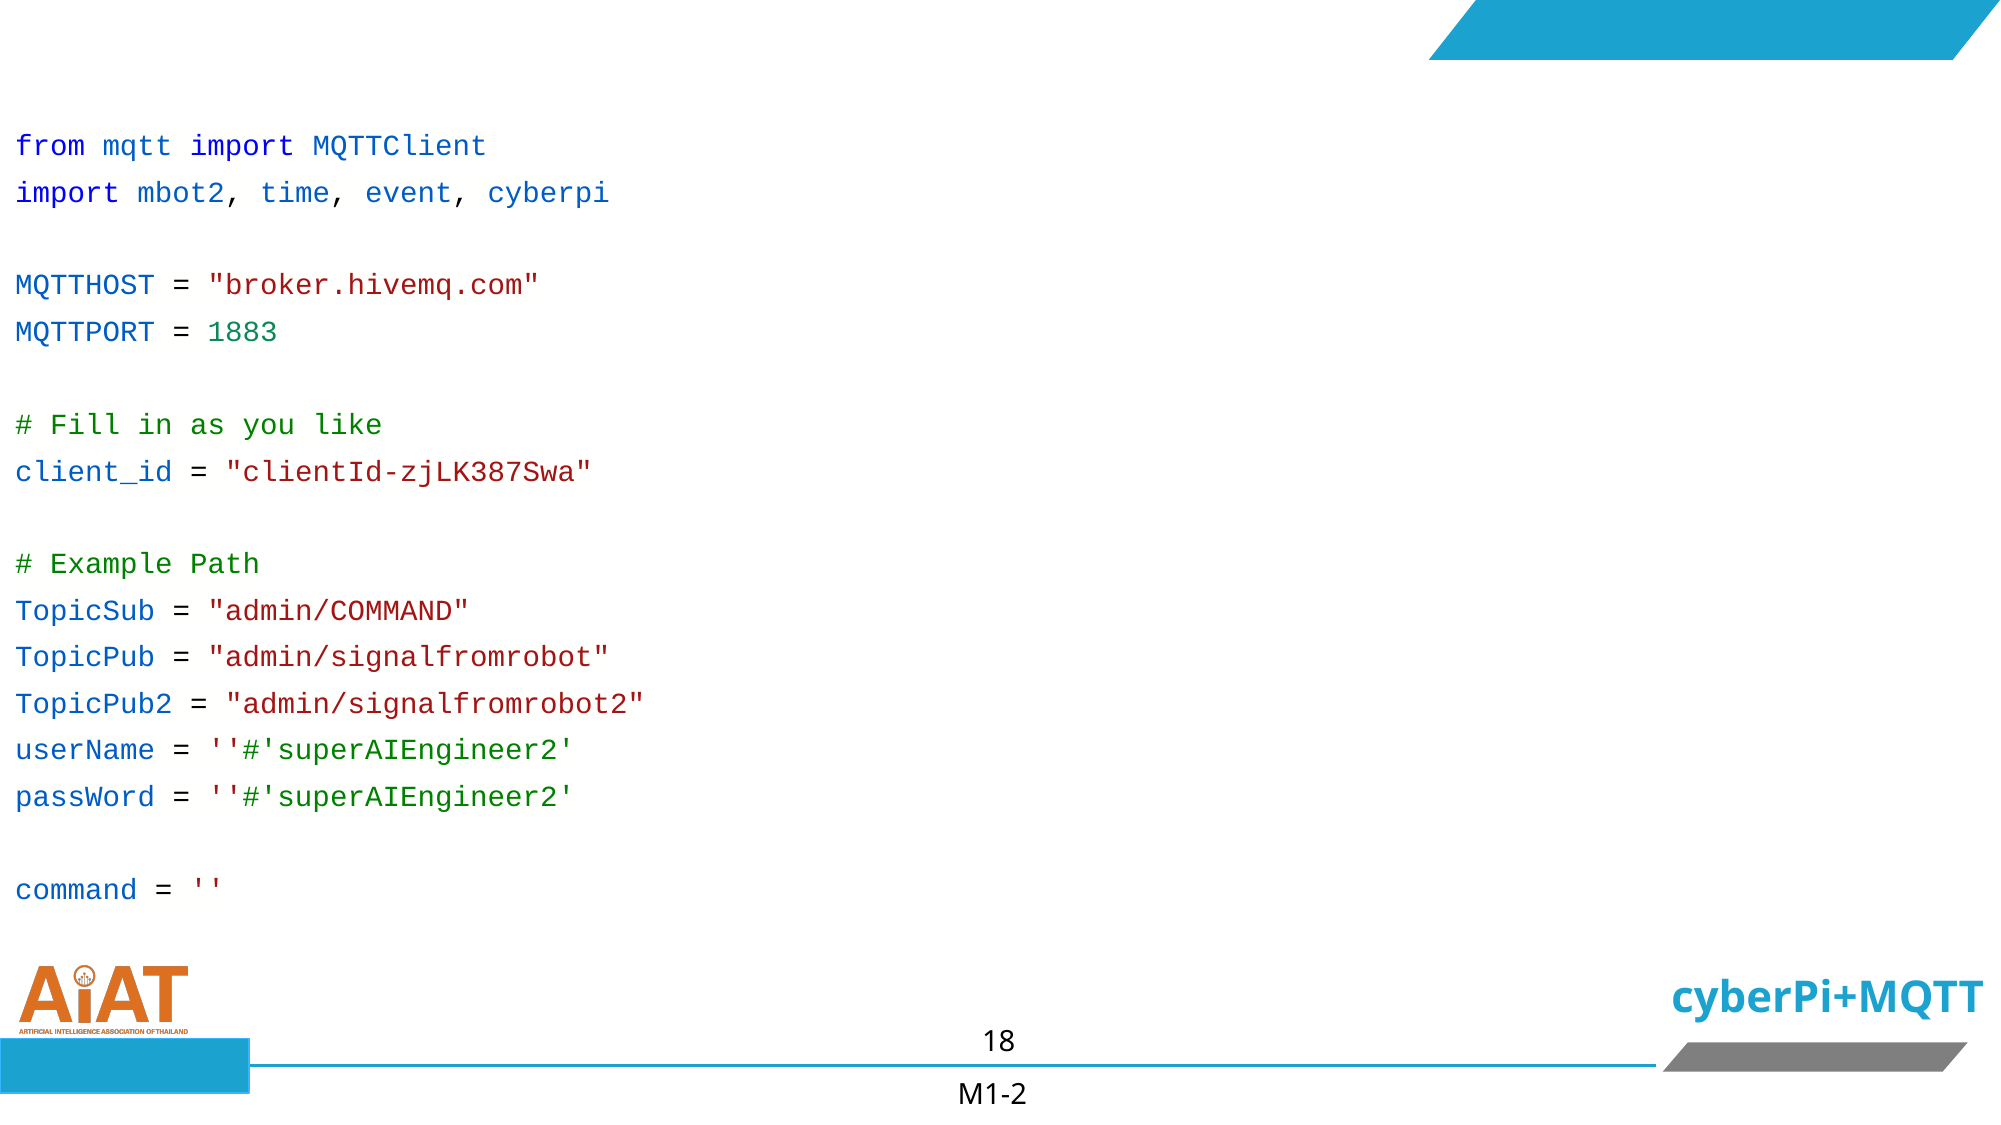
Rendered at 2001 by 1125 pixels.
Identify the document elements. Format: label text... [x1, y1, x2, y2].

picture [19, 965, 188, 1034]
text_box from mqtt import MQTTClient import mbot2, time, event, cyberpi MQTTHOST = "broker.hivemq.com" MQTTPORT = 1883 # Fill in as you like client_id = "clientId-zjLK387Swa" # Example Path TopicSub = "admin/COMMAND" TopicPub = "admin/signalfromrobot" TopicPub2 = "admin/signalfromrobot2" userName = ''#'superAIEngineer2' passWord = ''#'superAIEngineer2' command = '' [0, 99, 2000, 921]
